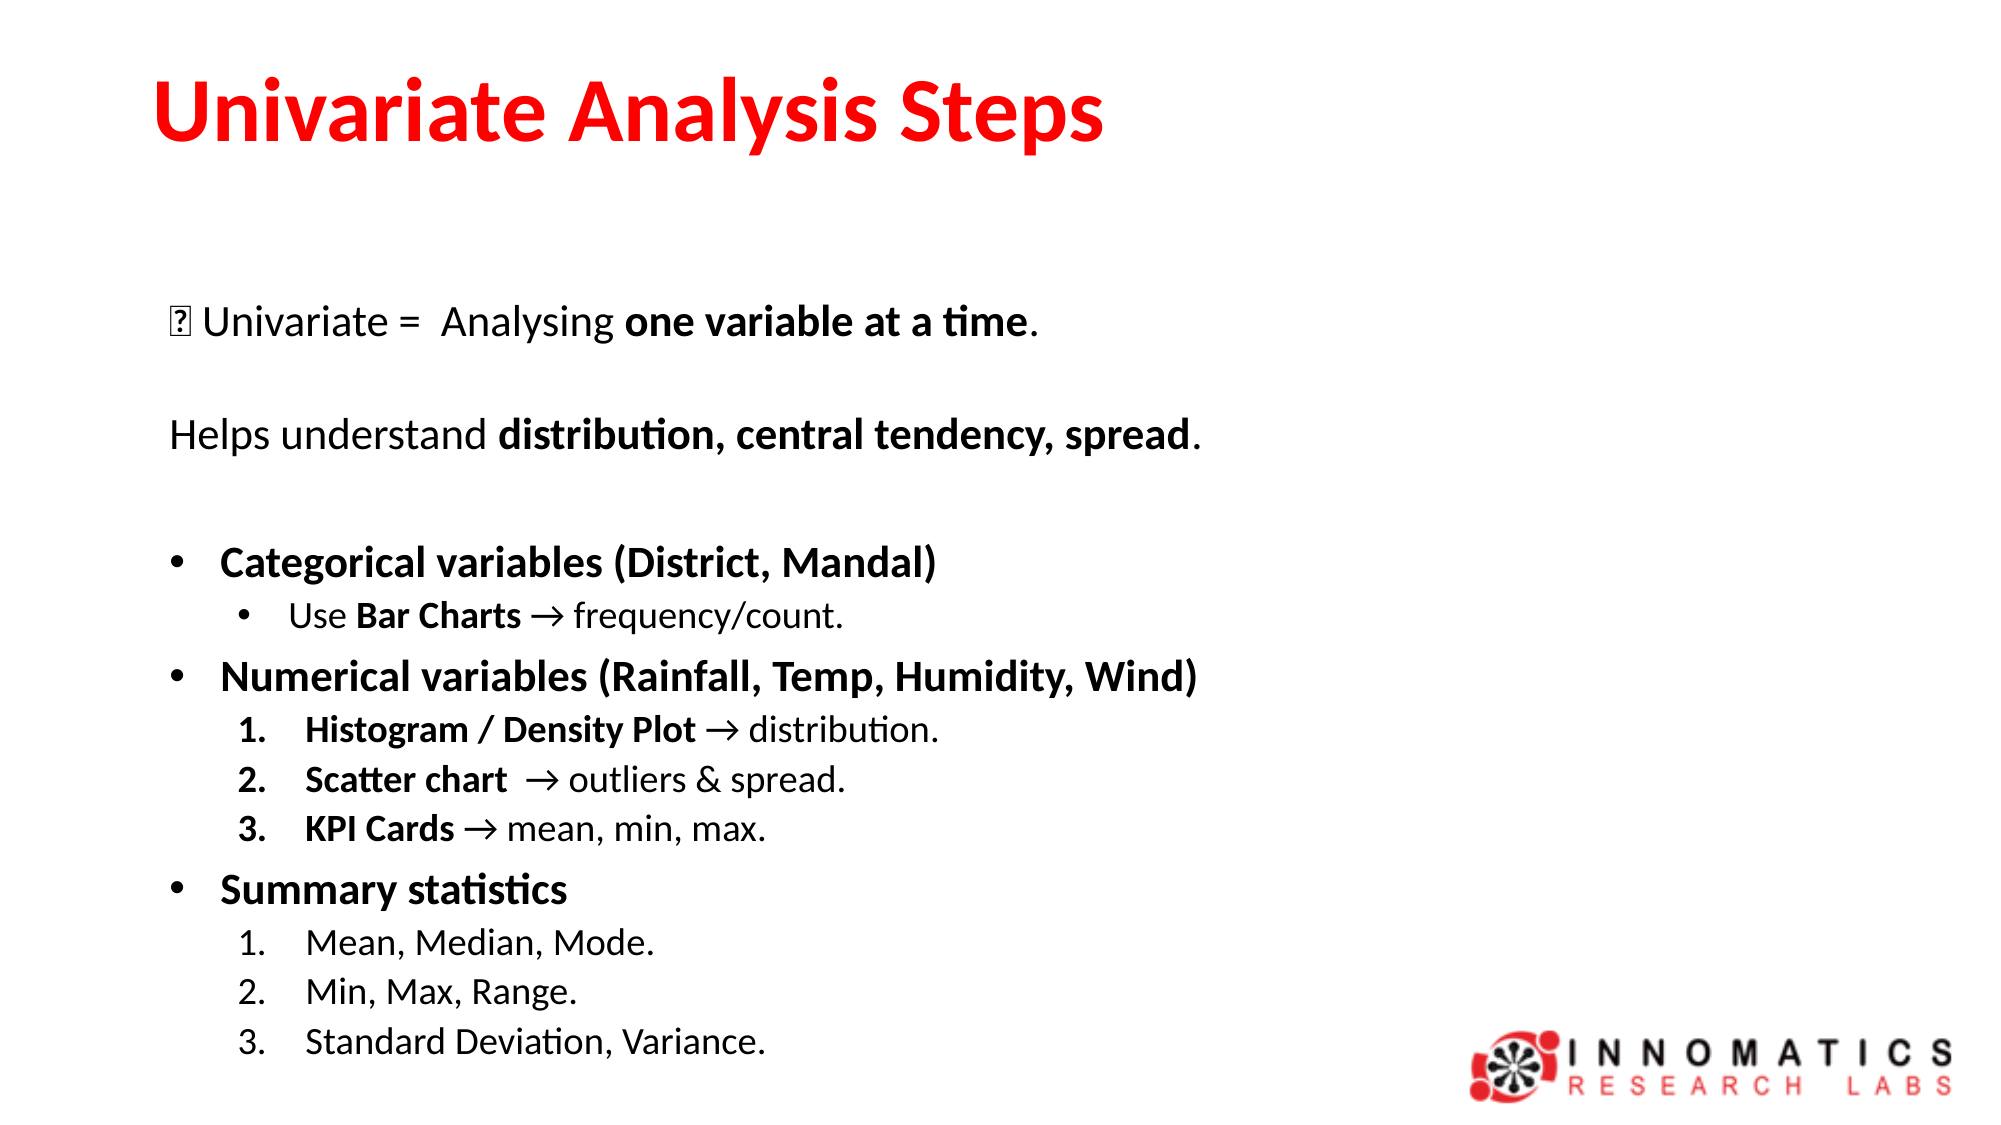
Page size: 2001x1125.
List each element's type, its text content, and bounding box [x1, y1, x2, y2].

picture [1445, 1014, 1975, 1125]
list ✅ Univariate = Analysing one variable at a time. Helps understand distribution, central tendency, spread. Categorical variables (District, Mandal) Use Bar Charts → frequency/count. Numerical variables (Rainfall, Temp, Humidity, Wind) Histogram / Density Plot → distribution. Scatter chart → outliers & spread. KPI Cards → mean, min, max. Summary statistics Mean, Median, Mode. Min, Max, Range. Standard Deviation, Variance. [137, 220, 1863, 1080]
title Univariate Analysis Steps [137, 3, 1863, 220]
